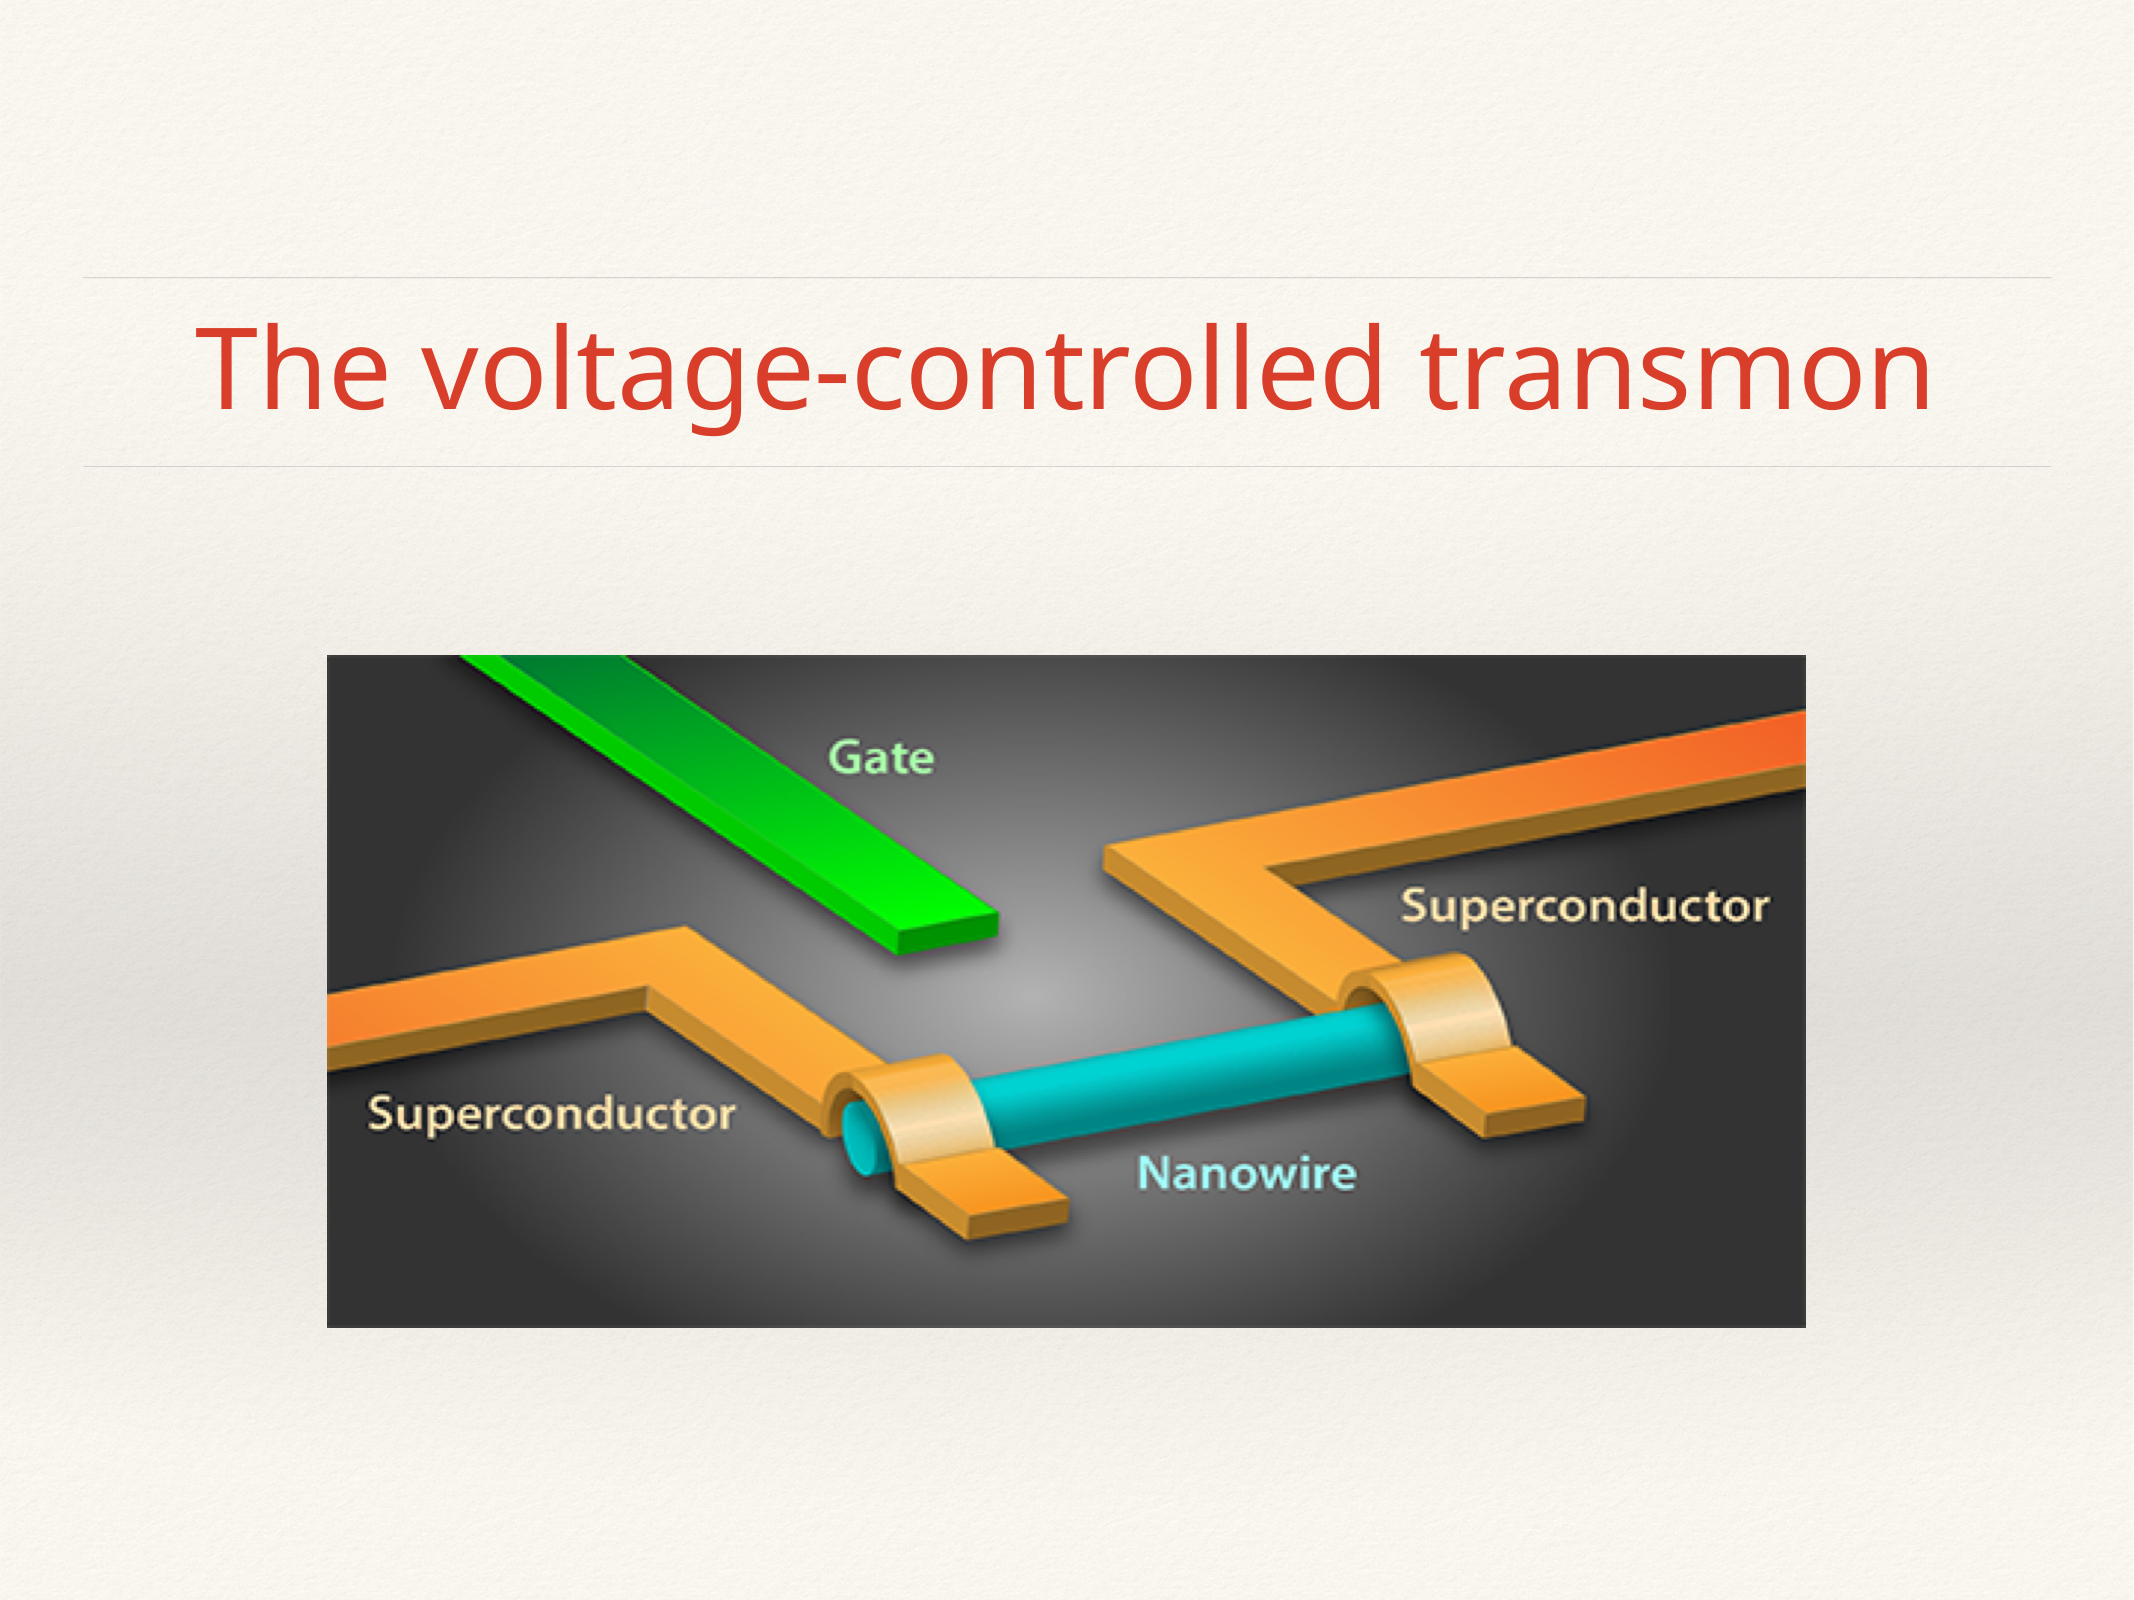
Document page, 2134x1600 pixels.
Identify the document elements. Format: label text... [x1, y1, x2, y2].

picture [0, 0, 2134, 1600]
title The voltage-controlled transmon [83, 300, 2051, 446]
